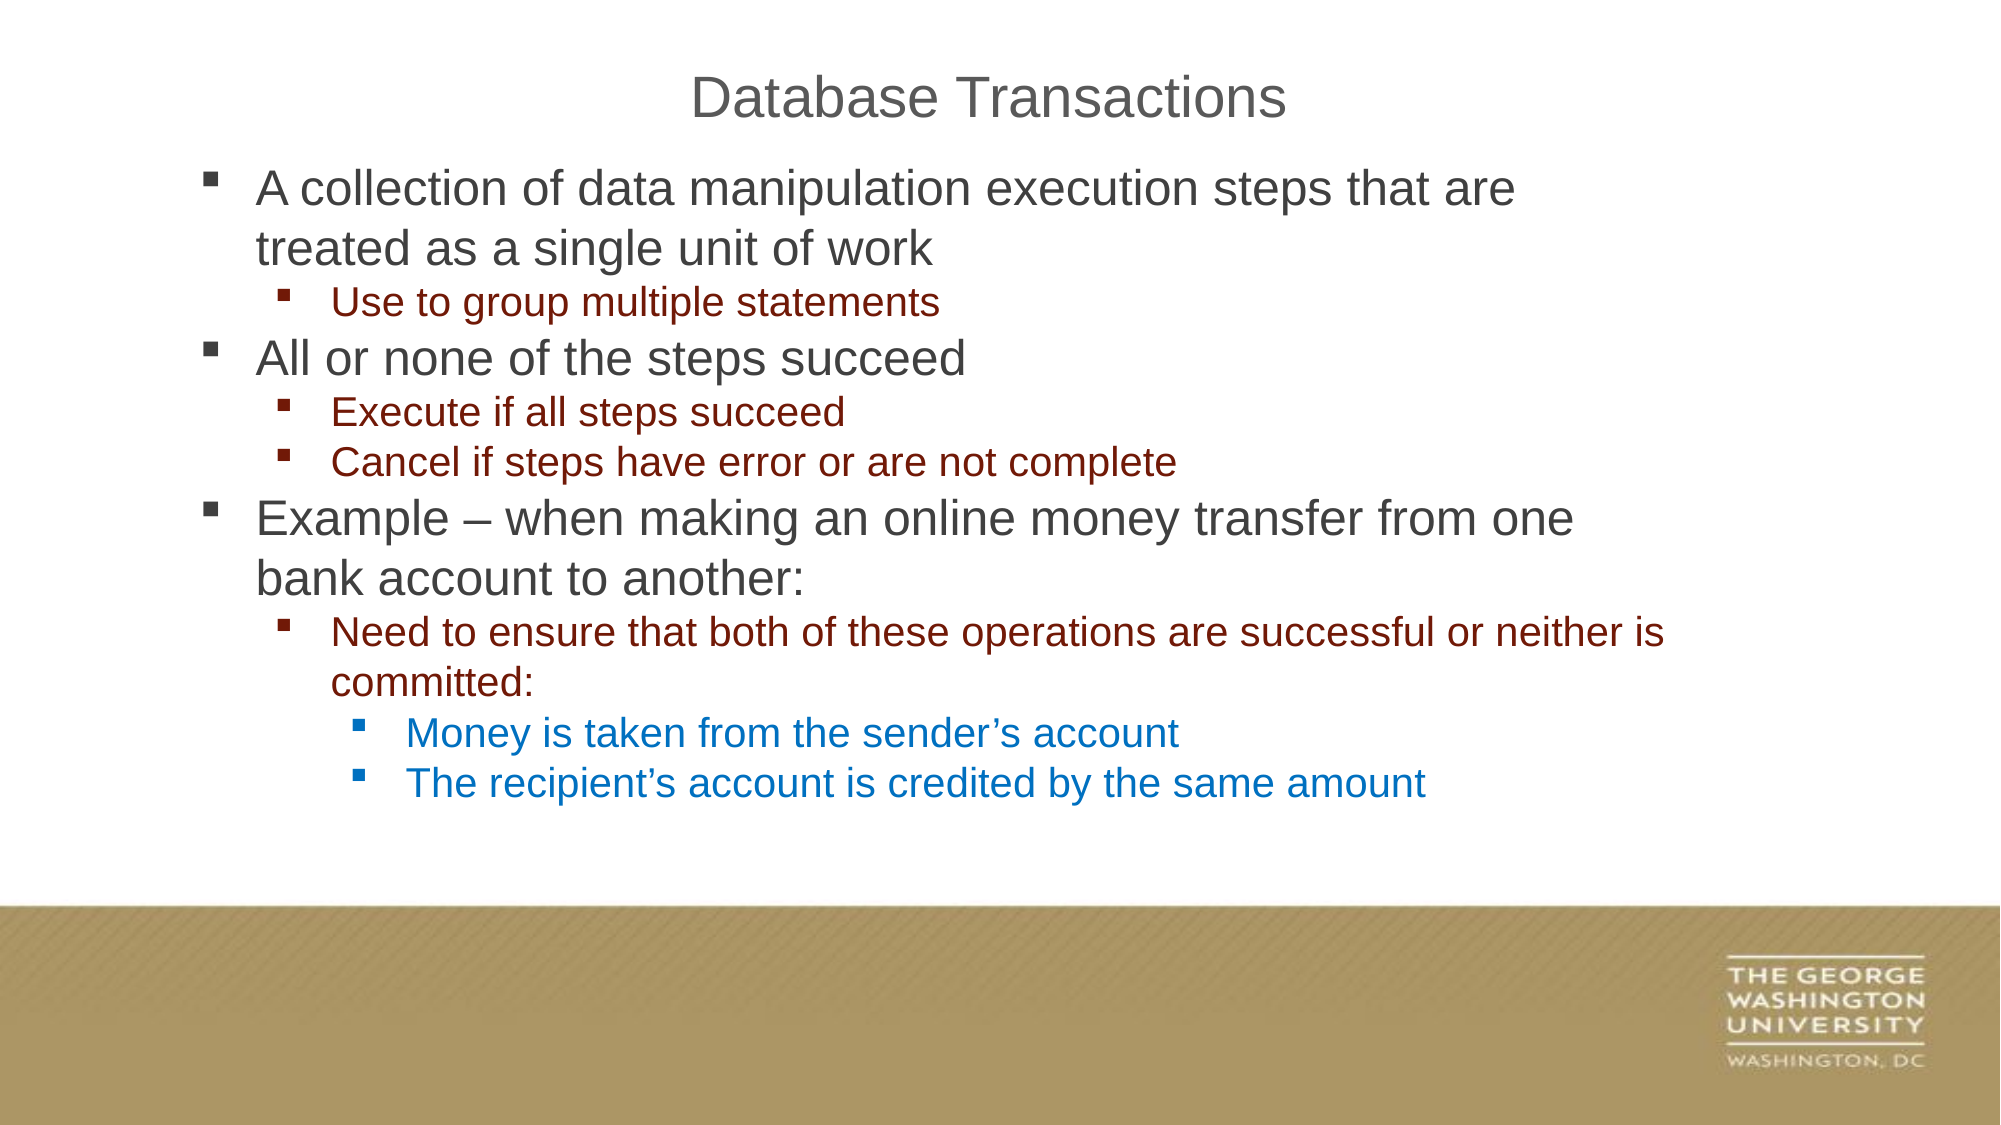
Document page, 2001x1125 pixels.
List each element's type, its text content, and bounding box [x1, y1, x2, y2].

picture [0, 0, 2000, 1125]
title Database Transactions [365, 51, 1631, 147]
text_box A collection of data manipulation execution steps that are treated as a single unit of work Use to group multiple statements All or none of the steps succeed Execute if all steps succeed Cancel if steps have error or are not complete Example – when making an online money transfer from one bank account to another: Need to ensure that both of these operations are successful or neither is committed: Money is taken from the sender’s account The recipient’s account is credited by the same amount [184, 147, 1687, 813]
